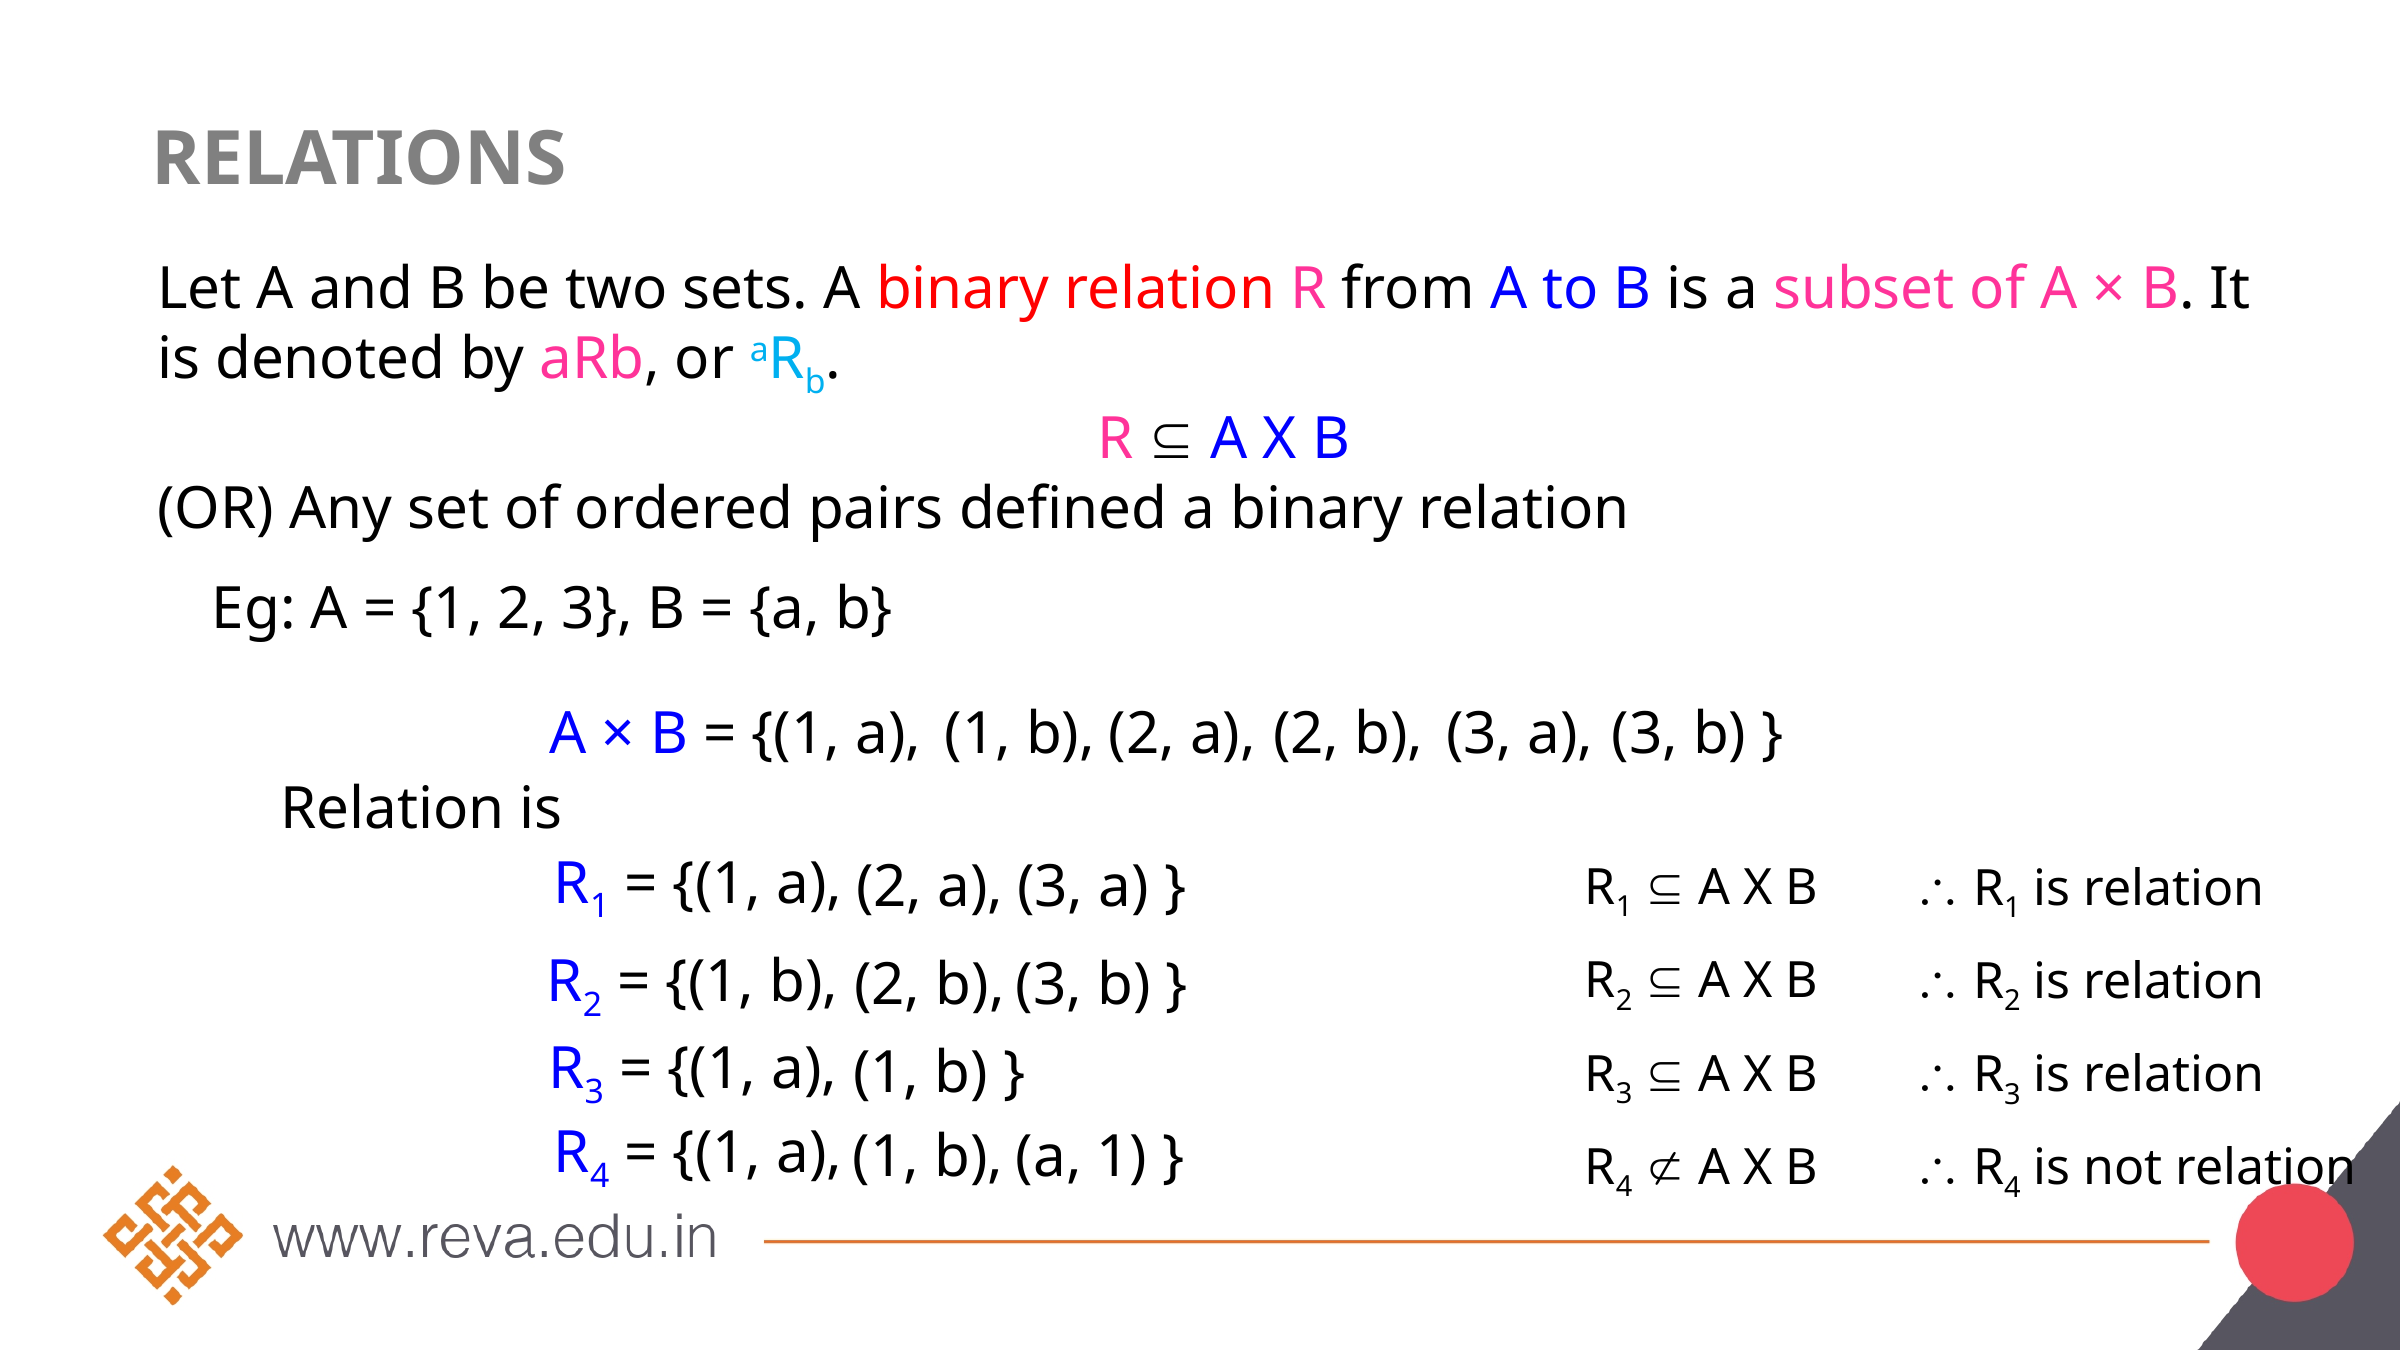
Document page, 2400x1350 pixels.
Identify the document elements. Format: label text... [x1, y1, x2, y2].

text_box (3, b) } [1000, 939, 1203, 1024]
text_box (3, a), [1431, 687, 1596, 773]
text_box (3, a) } [1002, 841, 1202, 926]
text_box Eg: A = {1, 2, 3}, B = {a, b} [197, 562, 909, 648]
text_box  R1 is relation  R2 is relation  R3 is relation  R4 is not relation [1902, 847, 2372, 1211]
text_box (2, b), [854, 939, 1000, 1024]
text_box R2 = {(1, b), [532, 935, 854, 1031]
text_box (2, b), [1243, 687, 1431, 773]
text_box R4 = {(1, a), [538, 1107, 858, 1202]
text_box (3, b) } [1596, 687, 1799, 773]
text_box (1, b) } [852, 1026, 1041, 1110]
title Relations [136, 77, 725, 243]
text_box (2, a), [1094, 687, 1243, 773]
text_box (a, 1) } [1001, 1110, 1201, 1196]
text_box (1, b), [858, 1110, 1001, 1196]
text_box (1, b), [937, 687, 1094, 773]
picture [0, 0, 2400, 1350]
text_box Relation is [265, 762, 578, 848]
text_box R1  A X B R2  A X B R3  A X B R4  A X B [1570, 846, 1846, 1210]
text_box R3 = {(1, a), [533, 1023, 852, 1118]
text_box R1 = {(1, a), [538, 837, 858, 932]
text_box Let A and B be two sets. A binary relation R from A to B is a subset of A × B. It is denoted by aRb, or aRb. R  A X B (OR) Any set of ordered pairs defined a binary relation [142, 242, 2305, 548]
text_box (2, a), [858, 841, 1002, 926]
text_box A × B = {(1, a), [534, 687, 937, 773]
